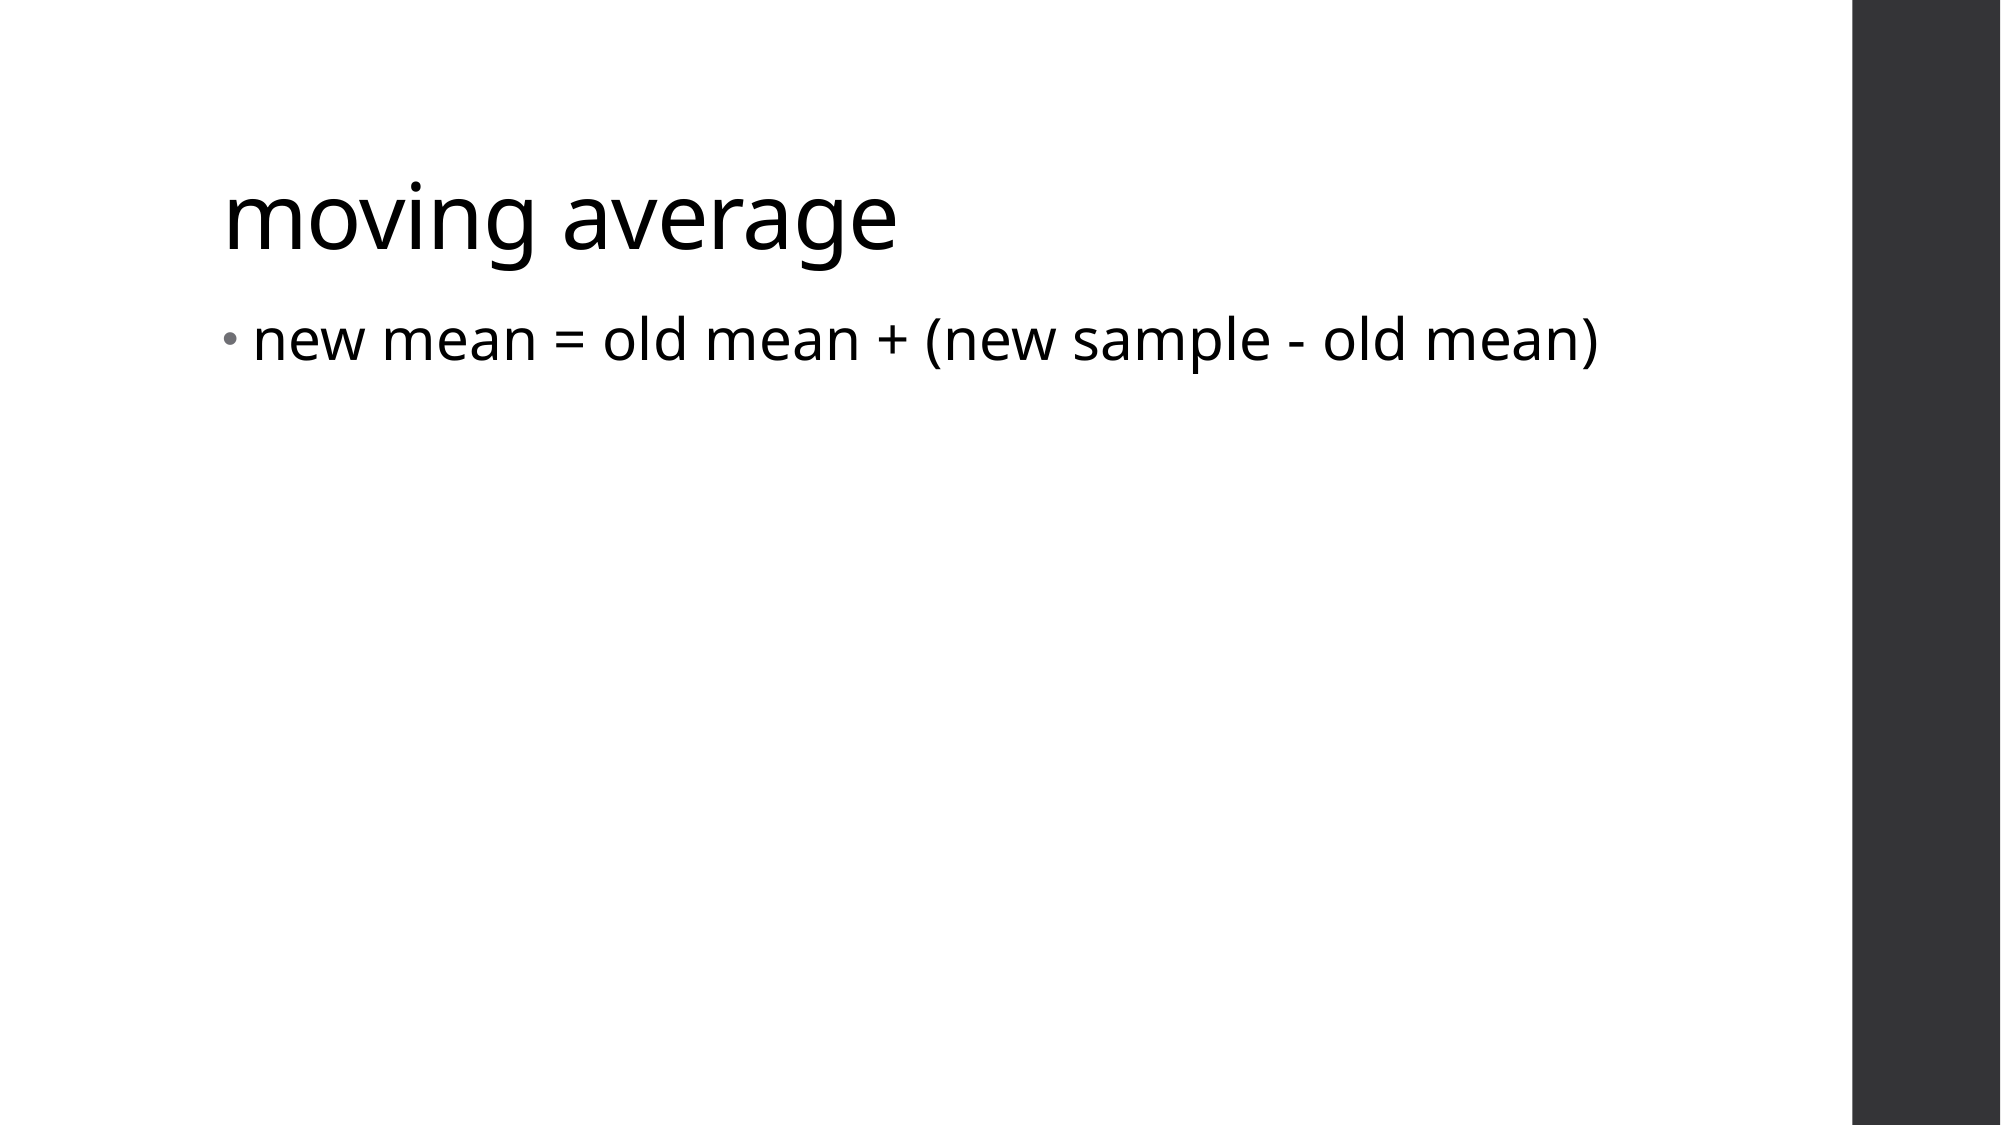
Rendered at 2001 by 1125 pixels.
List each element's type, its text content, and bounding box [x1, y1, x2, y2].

title moving average [206, 60, 1797, 278]
